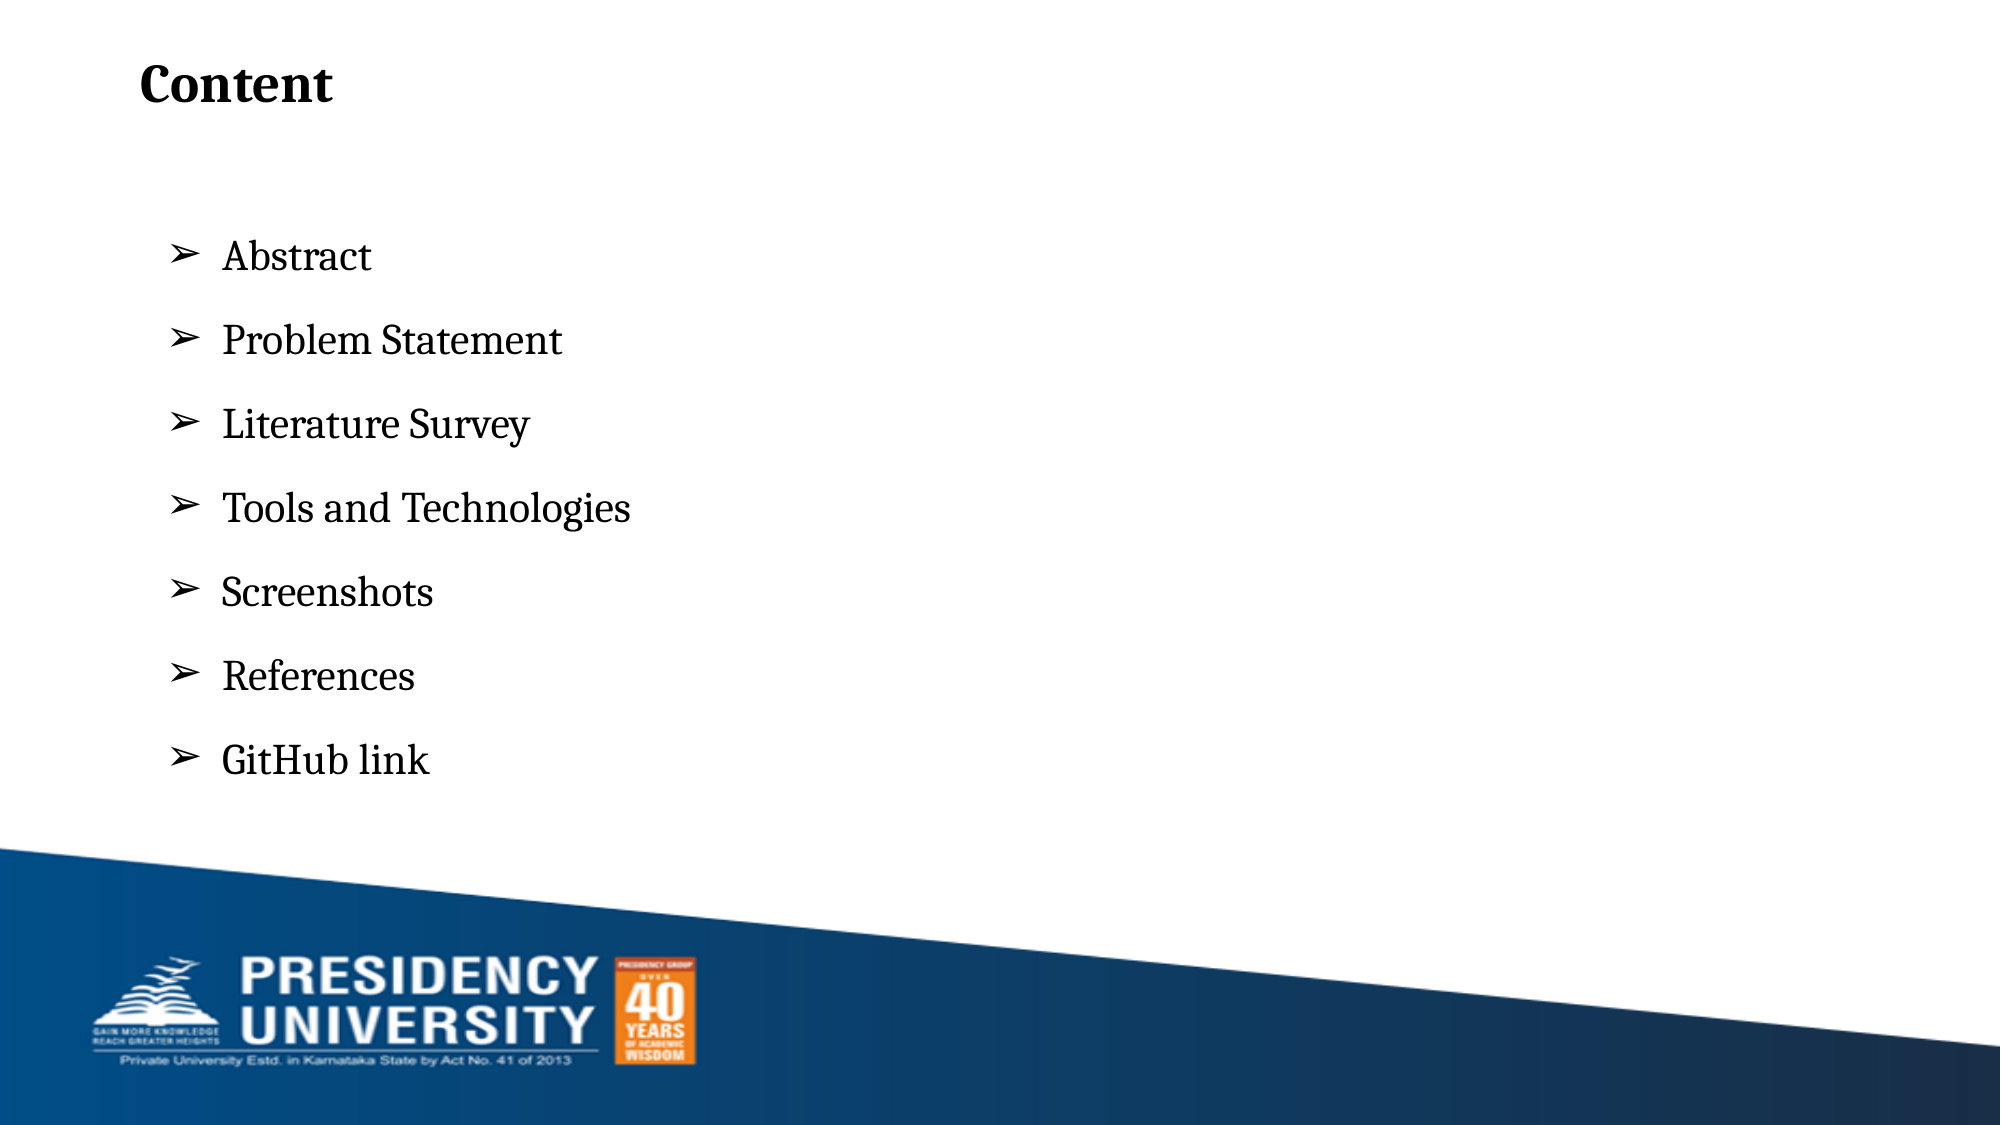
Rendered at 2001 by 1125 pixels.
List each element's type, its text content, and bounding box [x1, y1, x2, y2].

title Content [133, 45, 1884, 125]
list Abstract Problem Statement Literature Survey Tools and Technologies Screenshots References GitHub link [133, 187, 1884, 832]
picture [0, 845, 2000, 1125]
